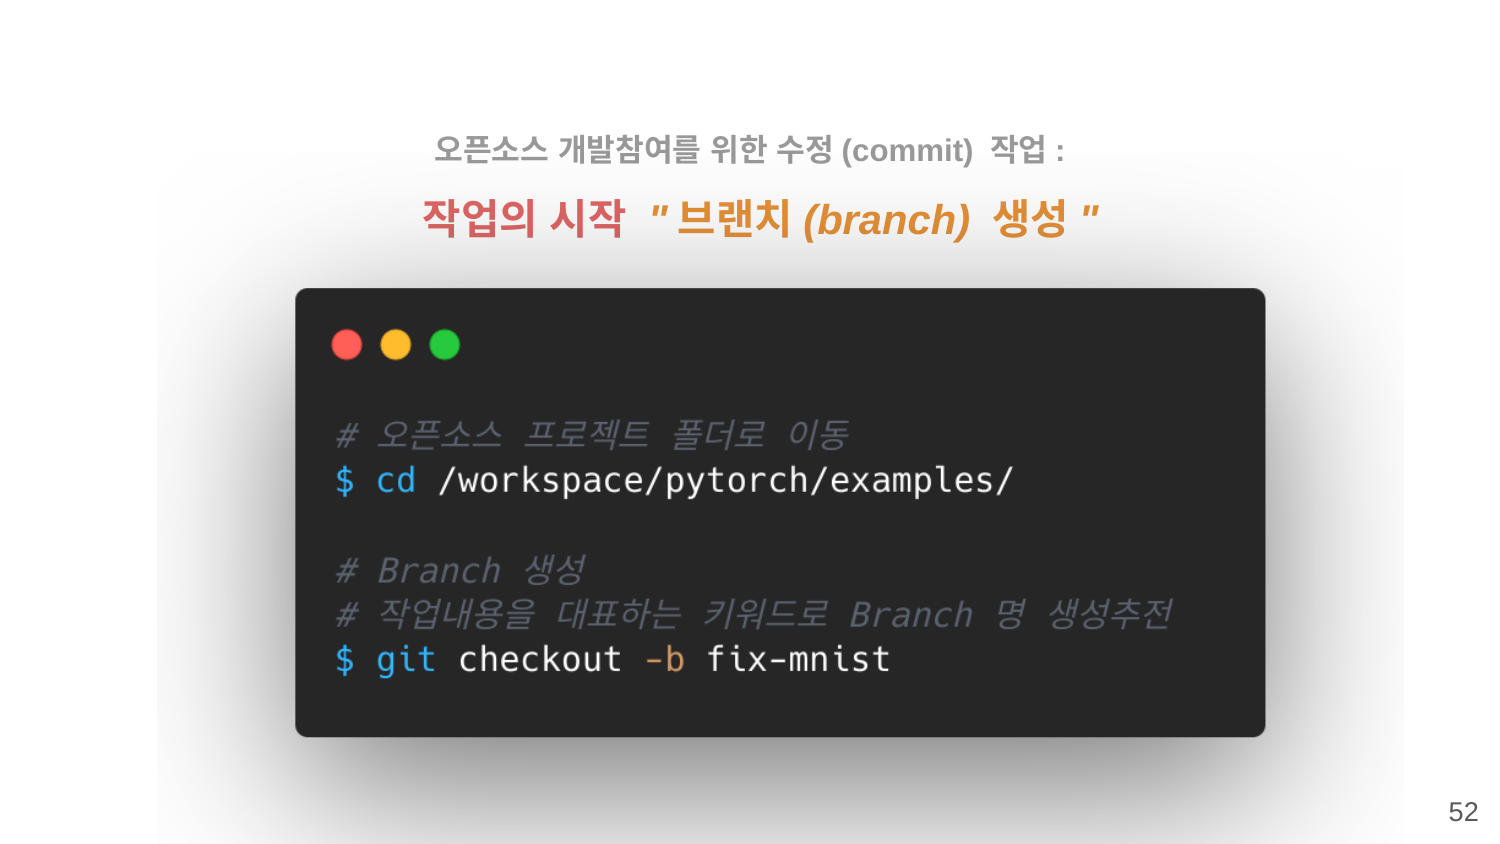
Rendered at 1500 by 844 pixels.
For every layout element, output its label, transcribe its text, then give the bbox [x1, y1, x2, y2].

text_box 오픈소스 개발참여를 위한 수정(commit) 작업: 작업의 시작 "브랜치(branch) 생성" [0, 96, 1500, 250]
picture [157, 152, 1404, 844]
slide_number ‹#› [1408, 779, 1494, 844]
